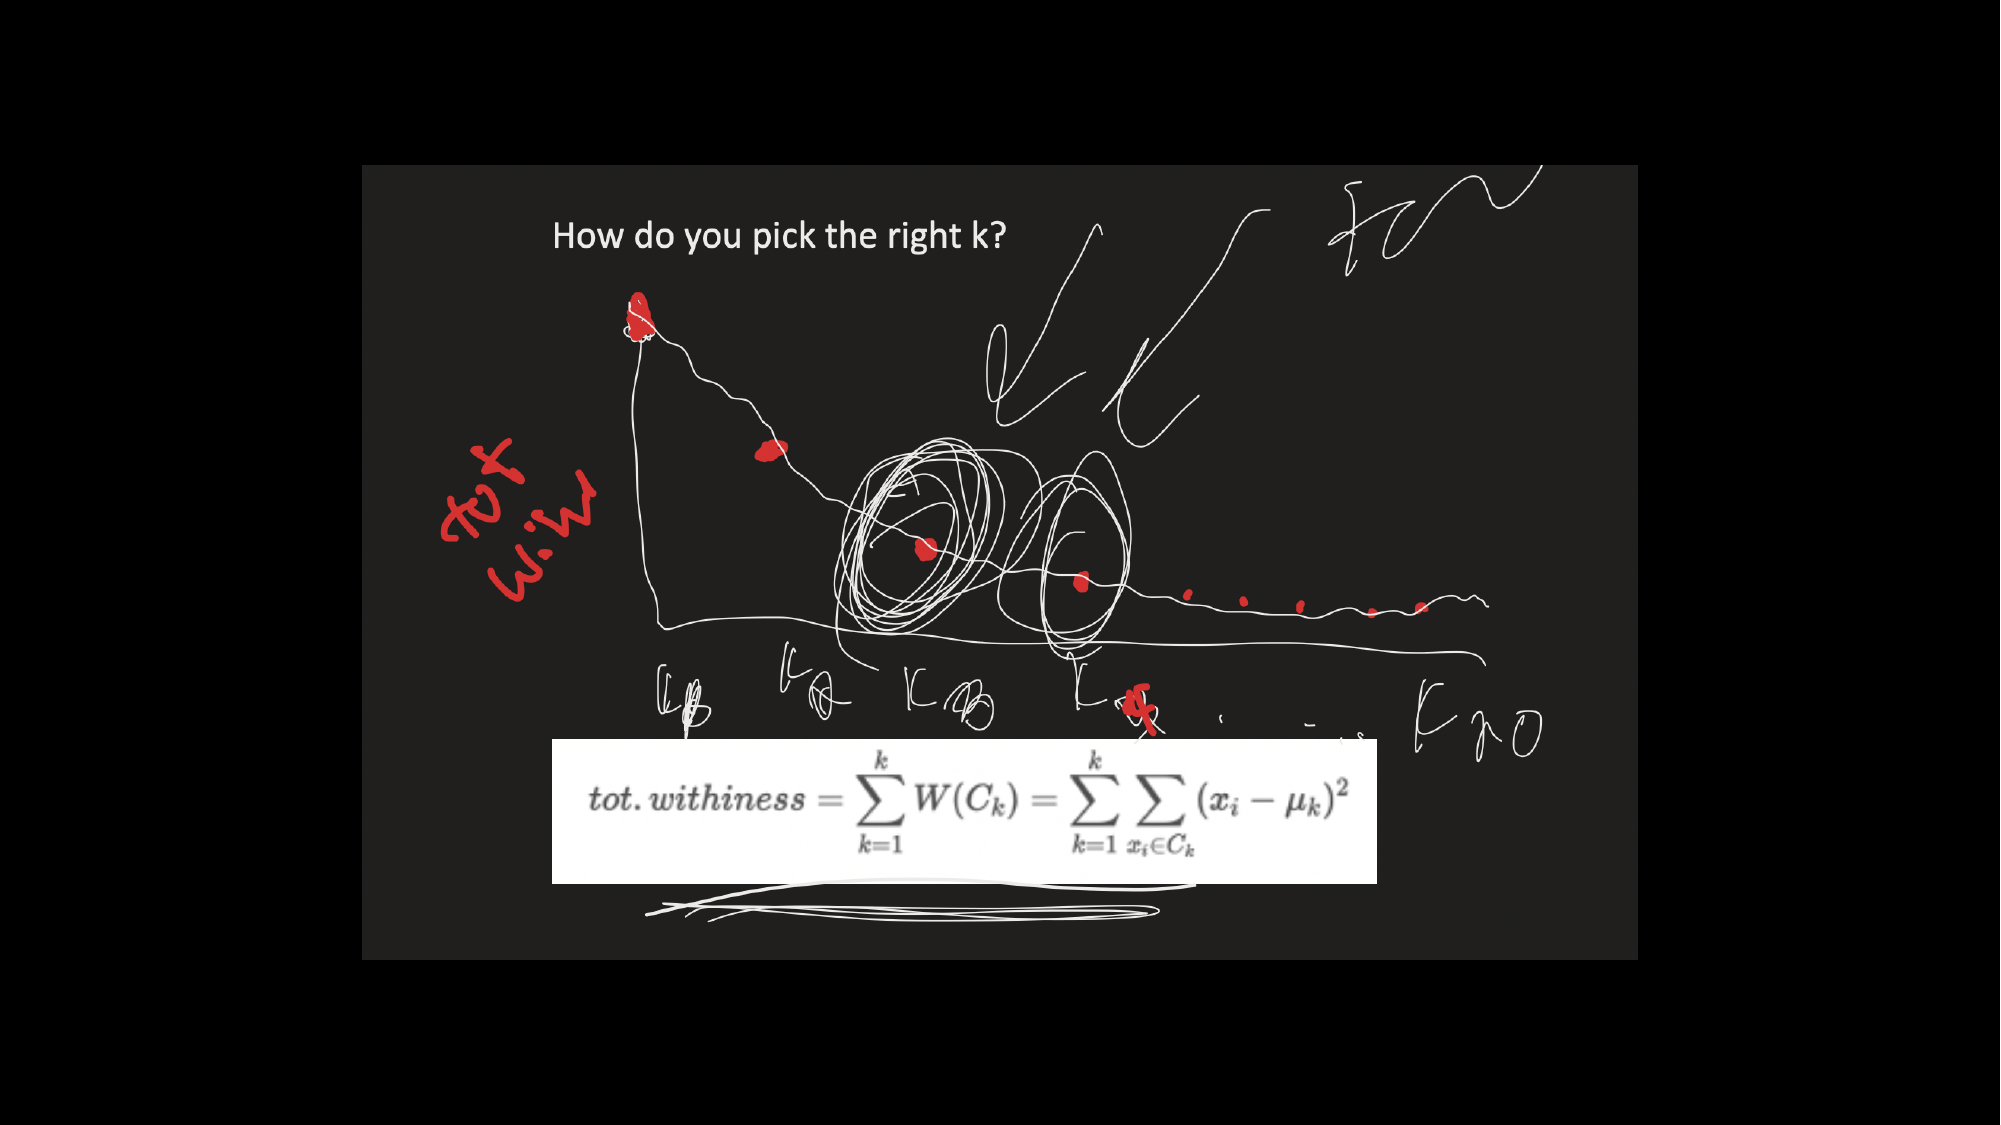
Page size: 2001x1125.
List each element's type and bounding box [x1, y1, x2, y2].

picture [361, 165, 1638, 960]
